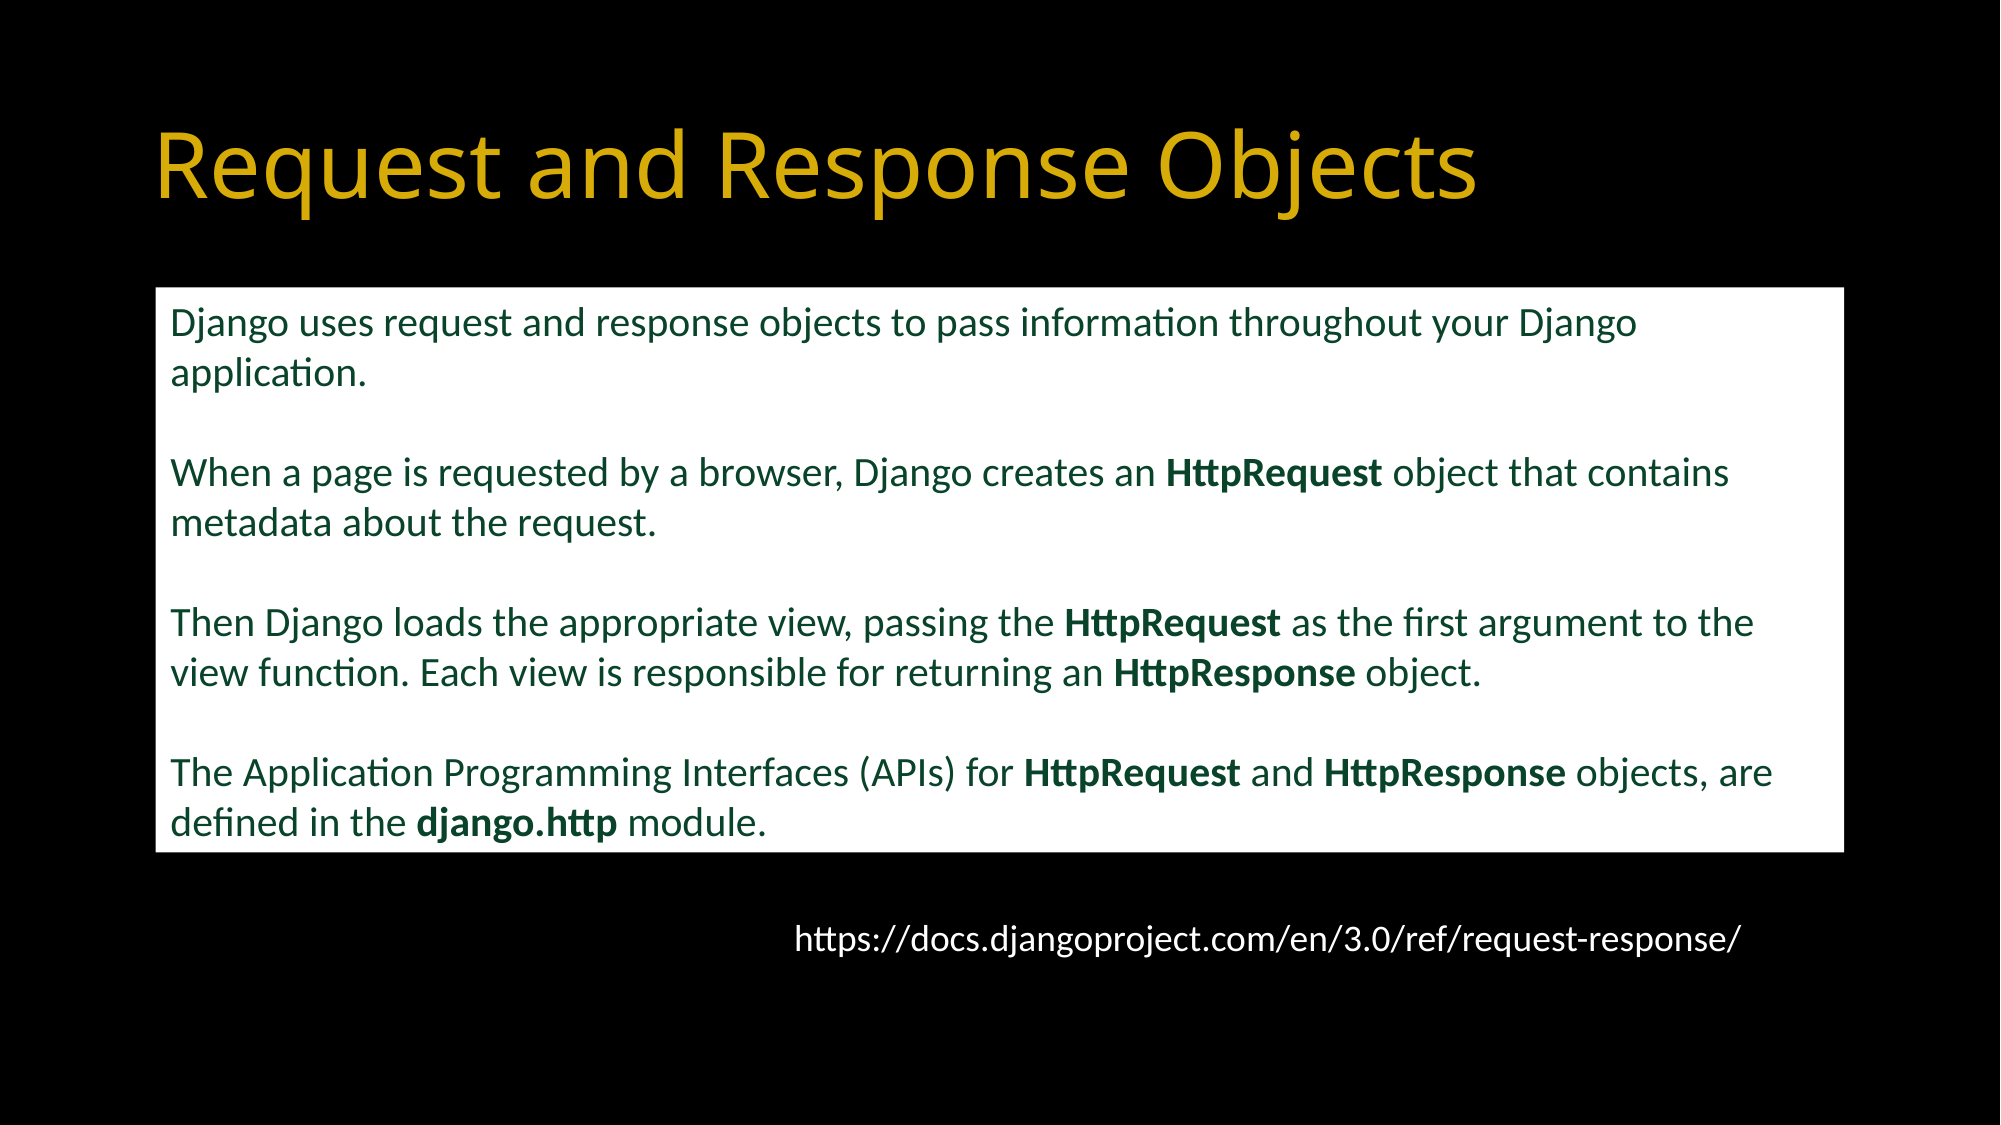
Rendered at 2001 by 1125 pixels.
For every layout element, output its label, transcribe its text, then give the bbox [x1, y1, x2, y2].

title Request and Response Objects [137, 59, 1863, 278]
text_box Django uses request and response objects to pass information throughout your Django application. When a page is requested by a browser, Django creates an HttpRequest object that contains metadata about the request. Then Django loads the appropriate view, passing the HttpRequest as the first argument to the view function. Each view is responsible for returning an HttpResponse object. The Application Programming Interfaces (APIs) for HttpRequest and HttpResponse objects, are defined in the django.http module. [155, 287, 1845, 853]
text_box https://docs.djangoproject.com/en/3.0/ref/request-response/ [779, 906, 1757, 967]
